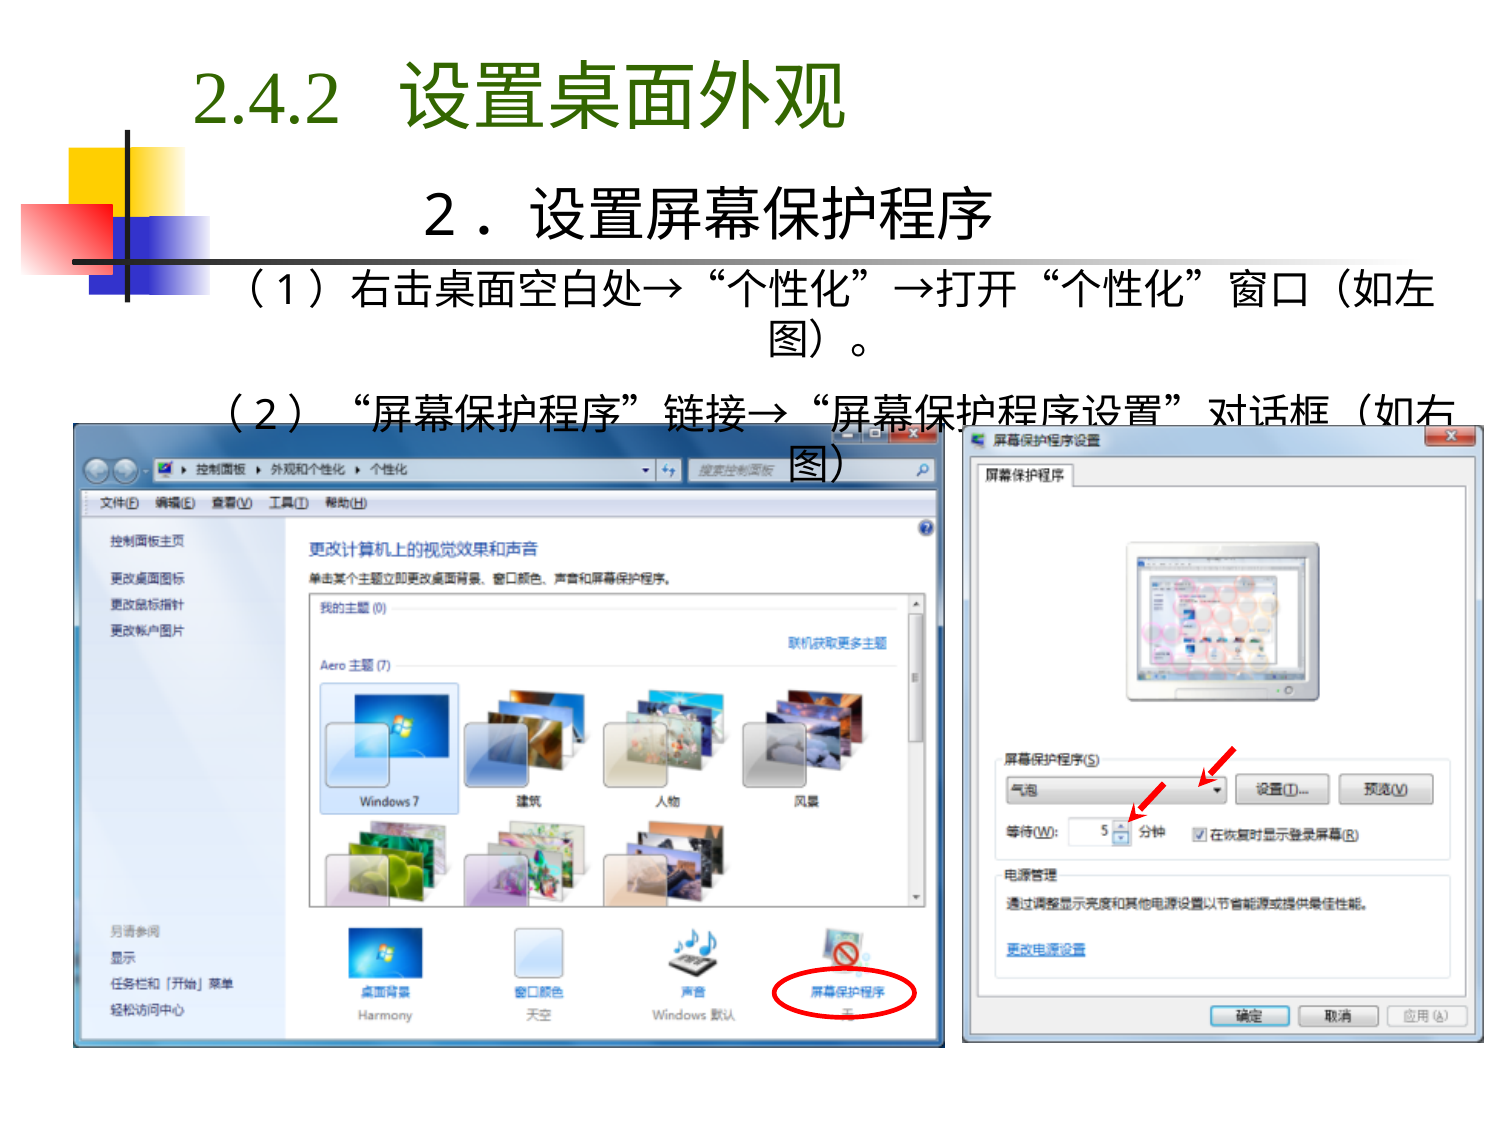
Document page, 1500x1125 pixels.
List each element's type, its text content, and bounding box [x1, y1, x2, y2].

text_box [73, 423, 945, 1048]
text_box （1）右击桌面空白处→“个性化”→打开“个性化”窗口（如左图）。 （2）“屏幕保护程序”链接→“屏幕保护程序设置”对话框（如右图） [159, 255, 1500, 496]
picture [962, 424, 1484, 1044]
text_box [1127, 783, 1165, 823]
text_box 2．设置屏幕保护程序 [147, 169, 1272, 255]
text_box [1197, 747, 1235, 788]
title 2.4.2 设置桌面外观 [177, 1, 1500, 188]
